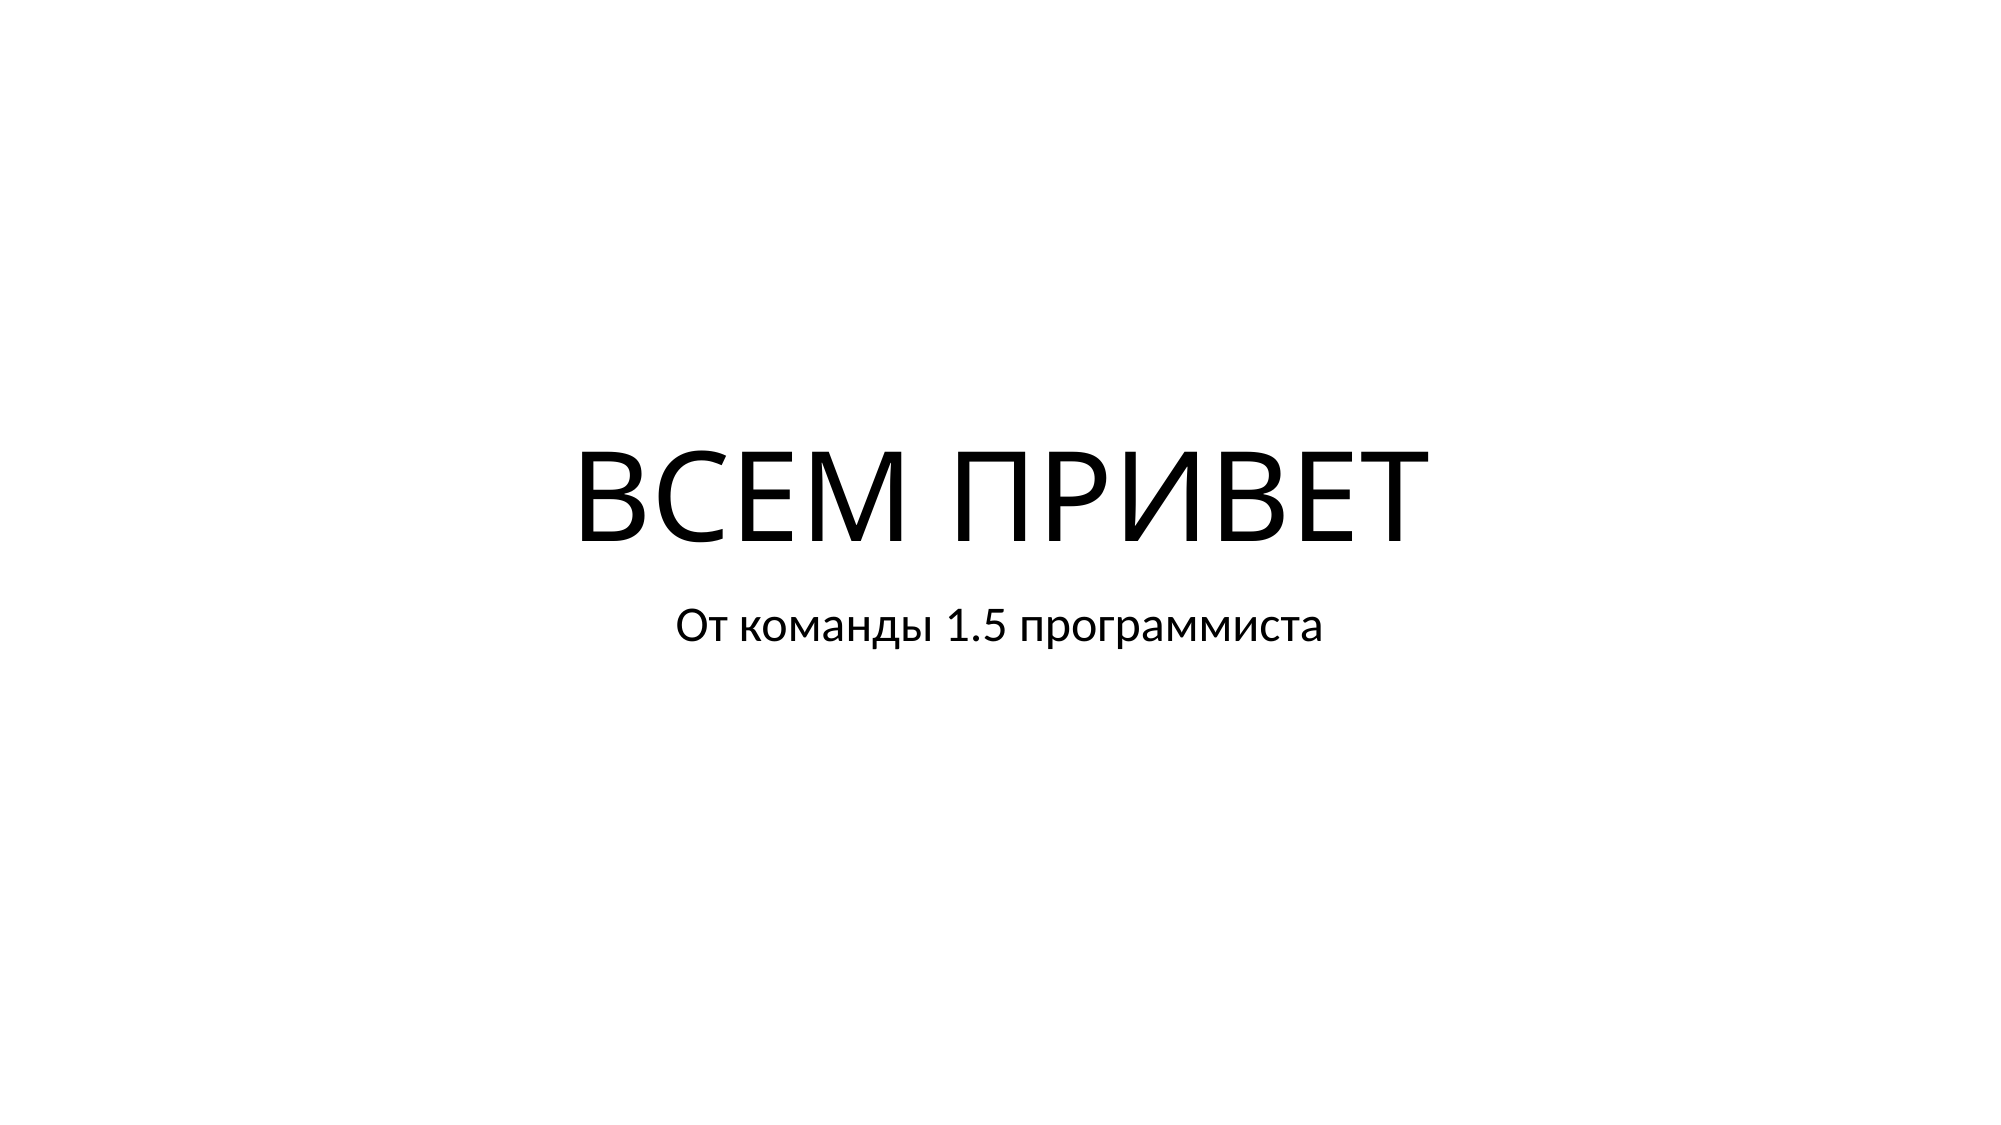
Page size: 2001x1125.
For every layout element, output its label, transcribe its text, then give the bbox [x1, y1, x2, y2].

subtitle От команды 1.5 программиста [249, 590, 1750, 863]
title ВСЕМ ПРИВЕТ [249, 184, 1750, 576]
